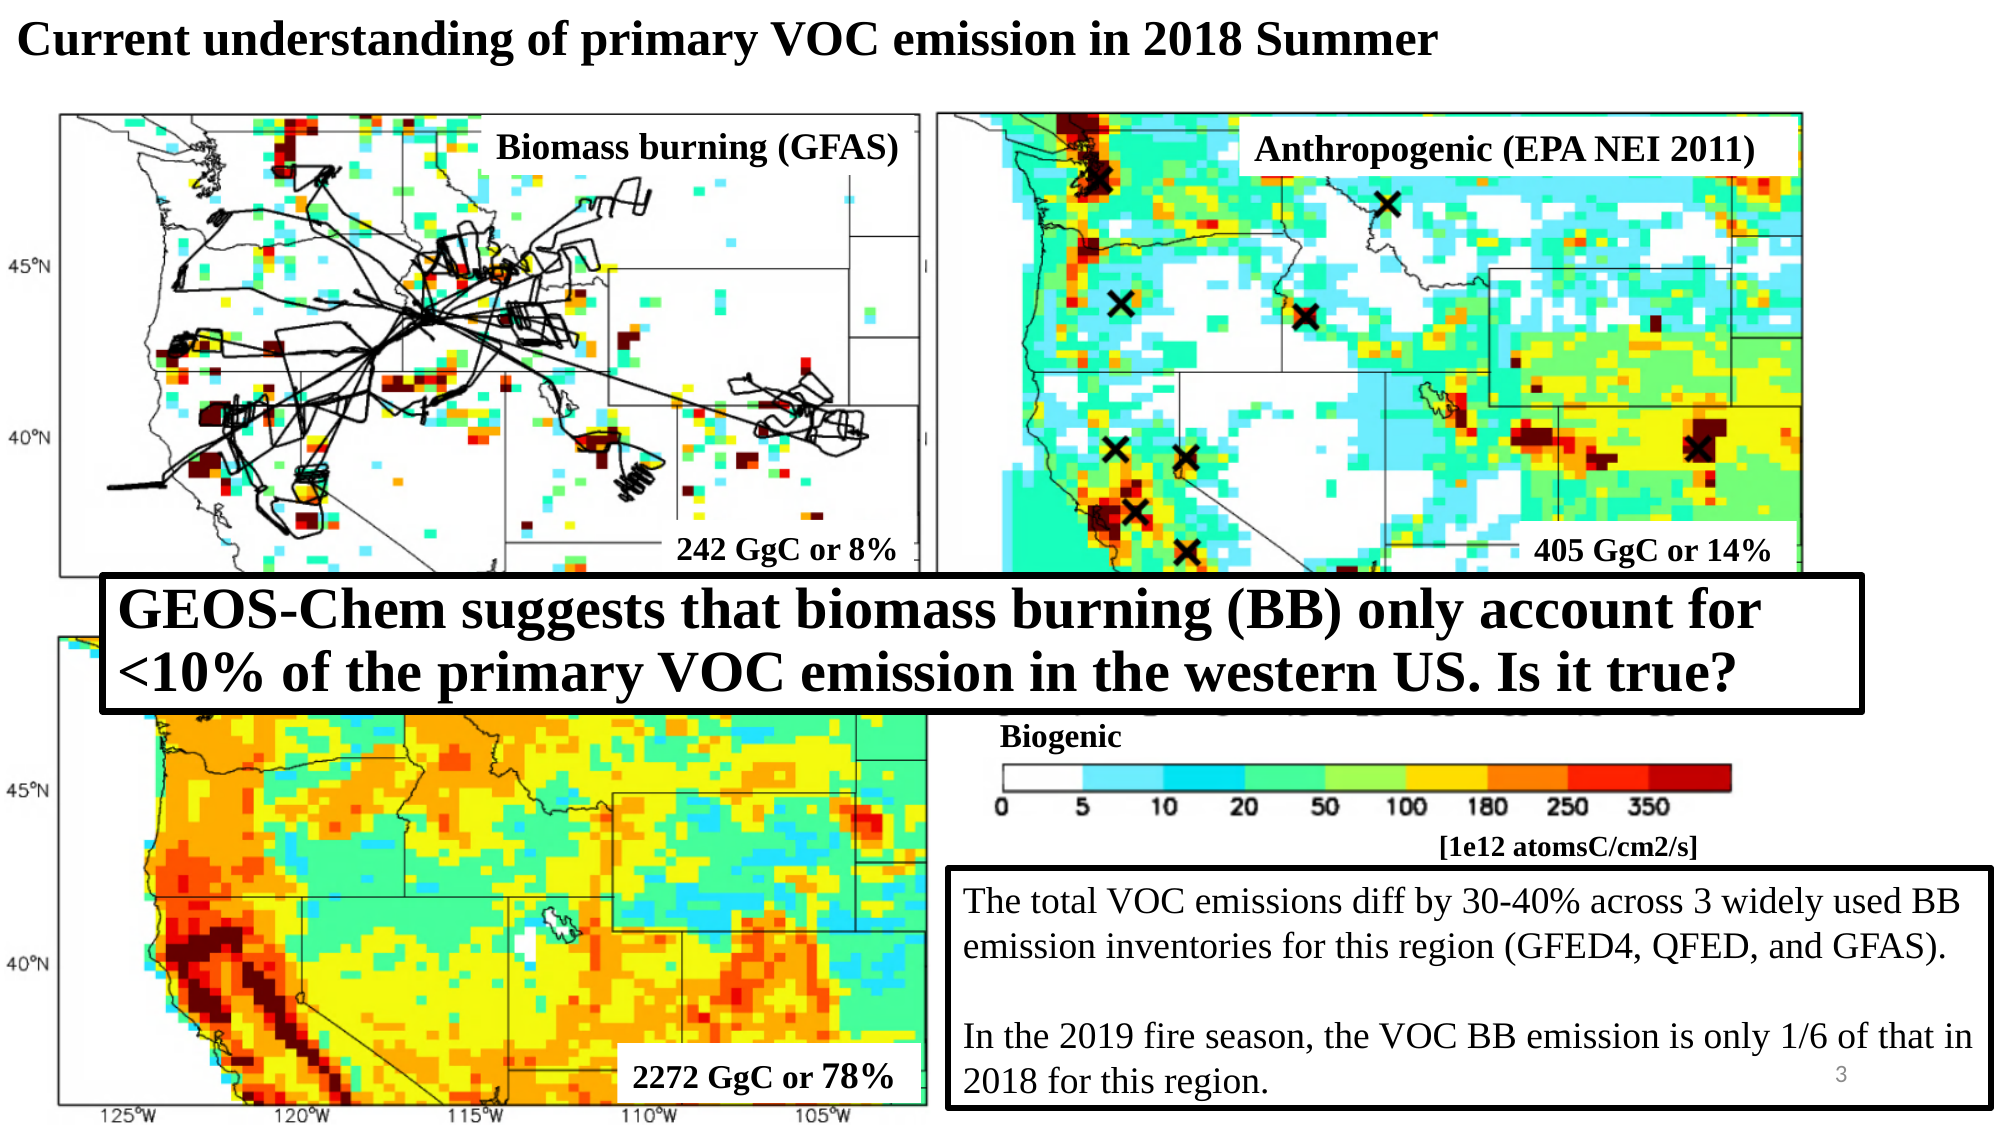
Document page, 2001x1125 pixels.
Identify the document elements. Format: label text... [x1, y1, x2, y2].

text_box GEOS-Chem suggests that biomass burning (BB) only account for <10% of the primary VOC emission in the western US. Is it true? [102, 575, 1863, 712]
text_box Biogenic [984, 712, 1478, 757]
text_box The total VOC emissions diff by 30-40% across 3 widely used BB emission inventories for this region (GFED4, QFED, and GFAS). In the 2019 fire season, the VOC BB emission is only 1/6 of that in 2018 for this region. [948, 868, 1991, 1108]
text_box [1e12 atomsC/cm2/s] [1423, 820, 1808, 870]
text_box Current understanding of primary VOC emission in 2018 Summer [1, 0, 1762, 74]
picture [3, 633, 931, 1125]
picture [991, 651, 1751, 730]
slide_number 3 [1412, 1042, 1863, 1103]
picture [5, 106, 1809, 603]
picture [983, 757, 1743, 825]
